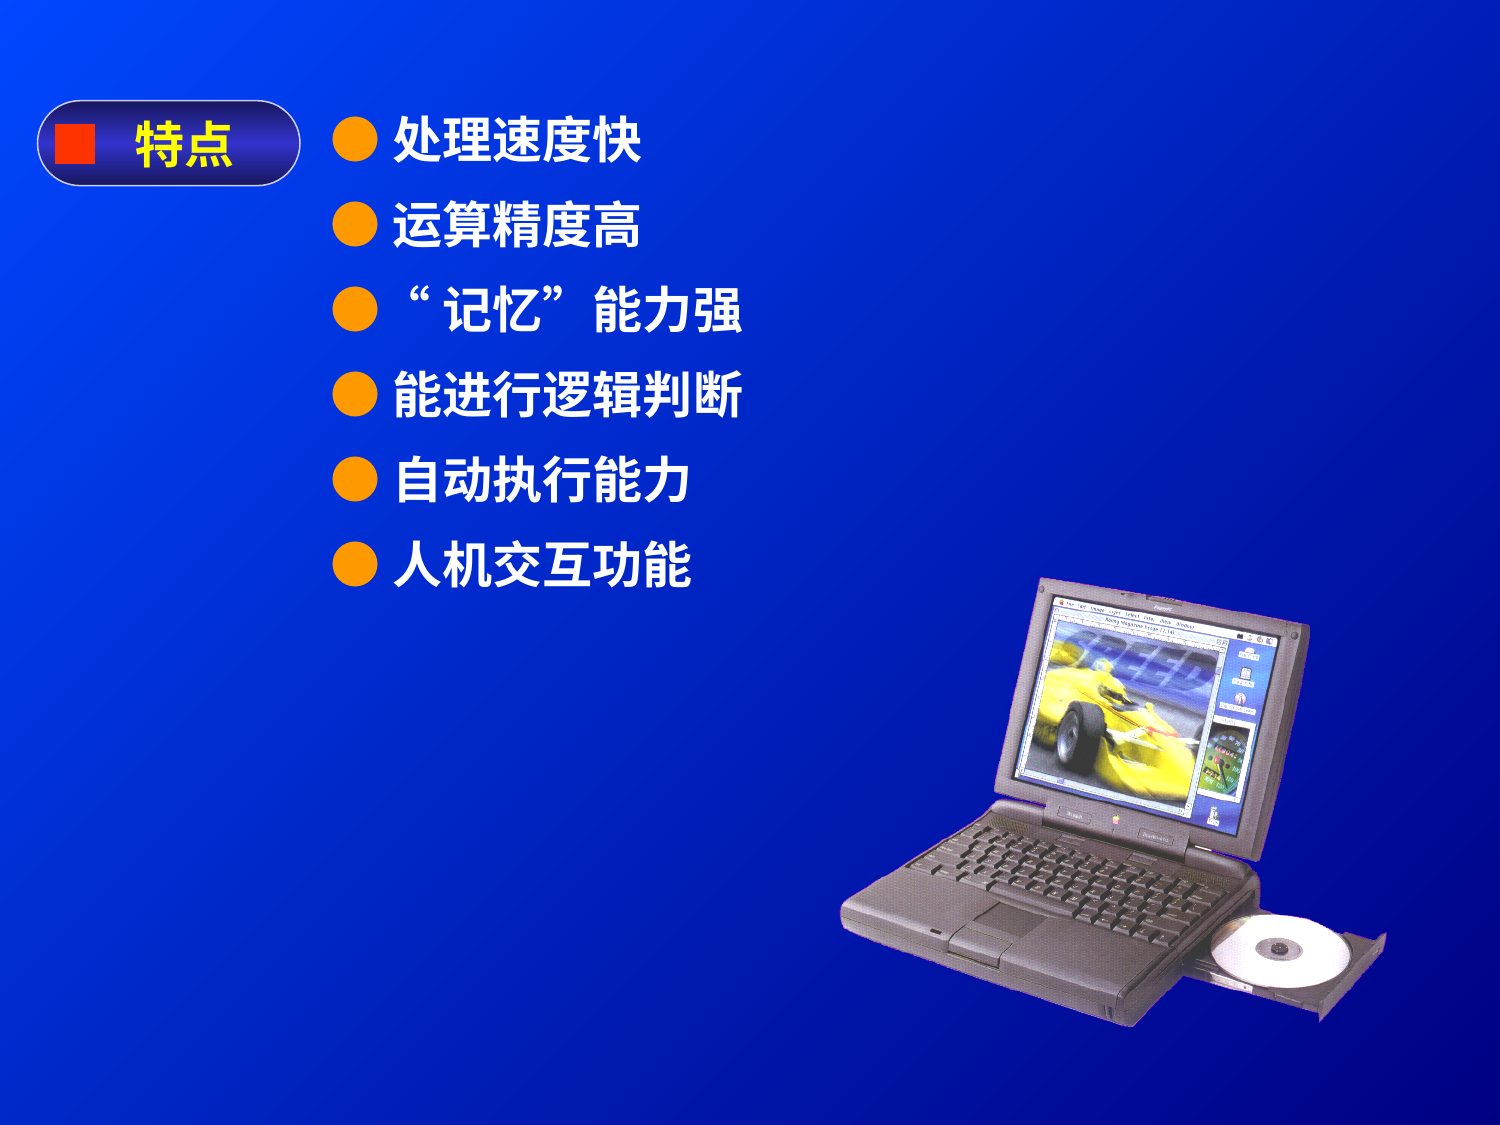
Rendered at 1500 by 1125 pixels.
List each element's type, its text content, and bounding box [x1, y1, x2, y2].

text_box ■ 特点 [37, 100, 301, 186]
text_box ●处理速度快 ●运算精度高 ●“记忆”能力强 ●能进行逻辑判断 ●自动执行能力 ●人机交互功能 [316, 100, 838, 601]
picture [837, 574, 1388, 1029]
